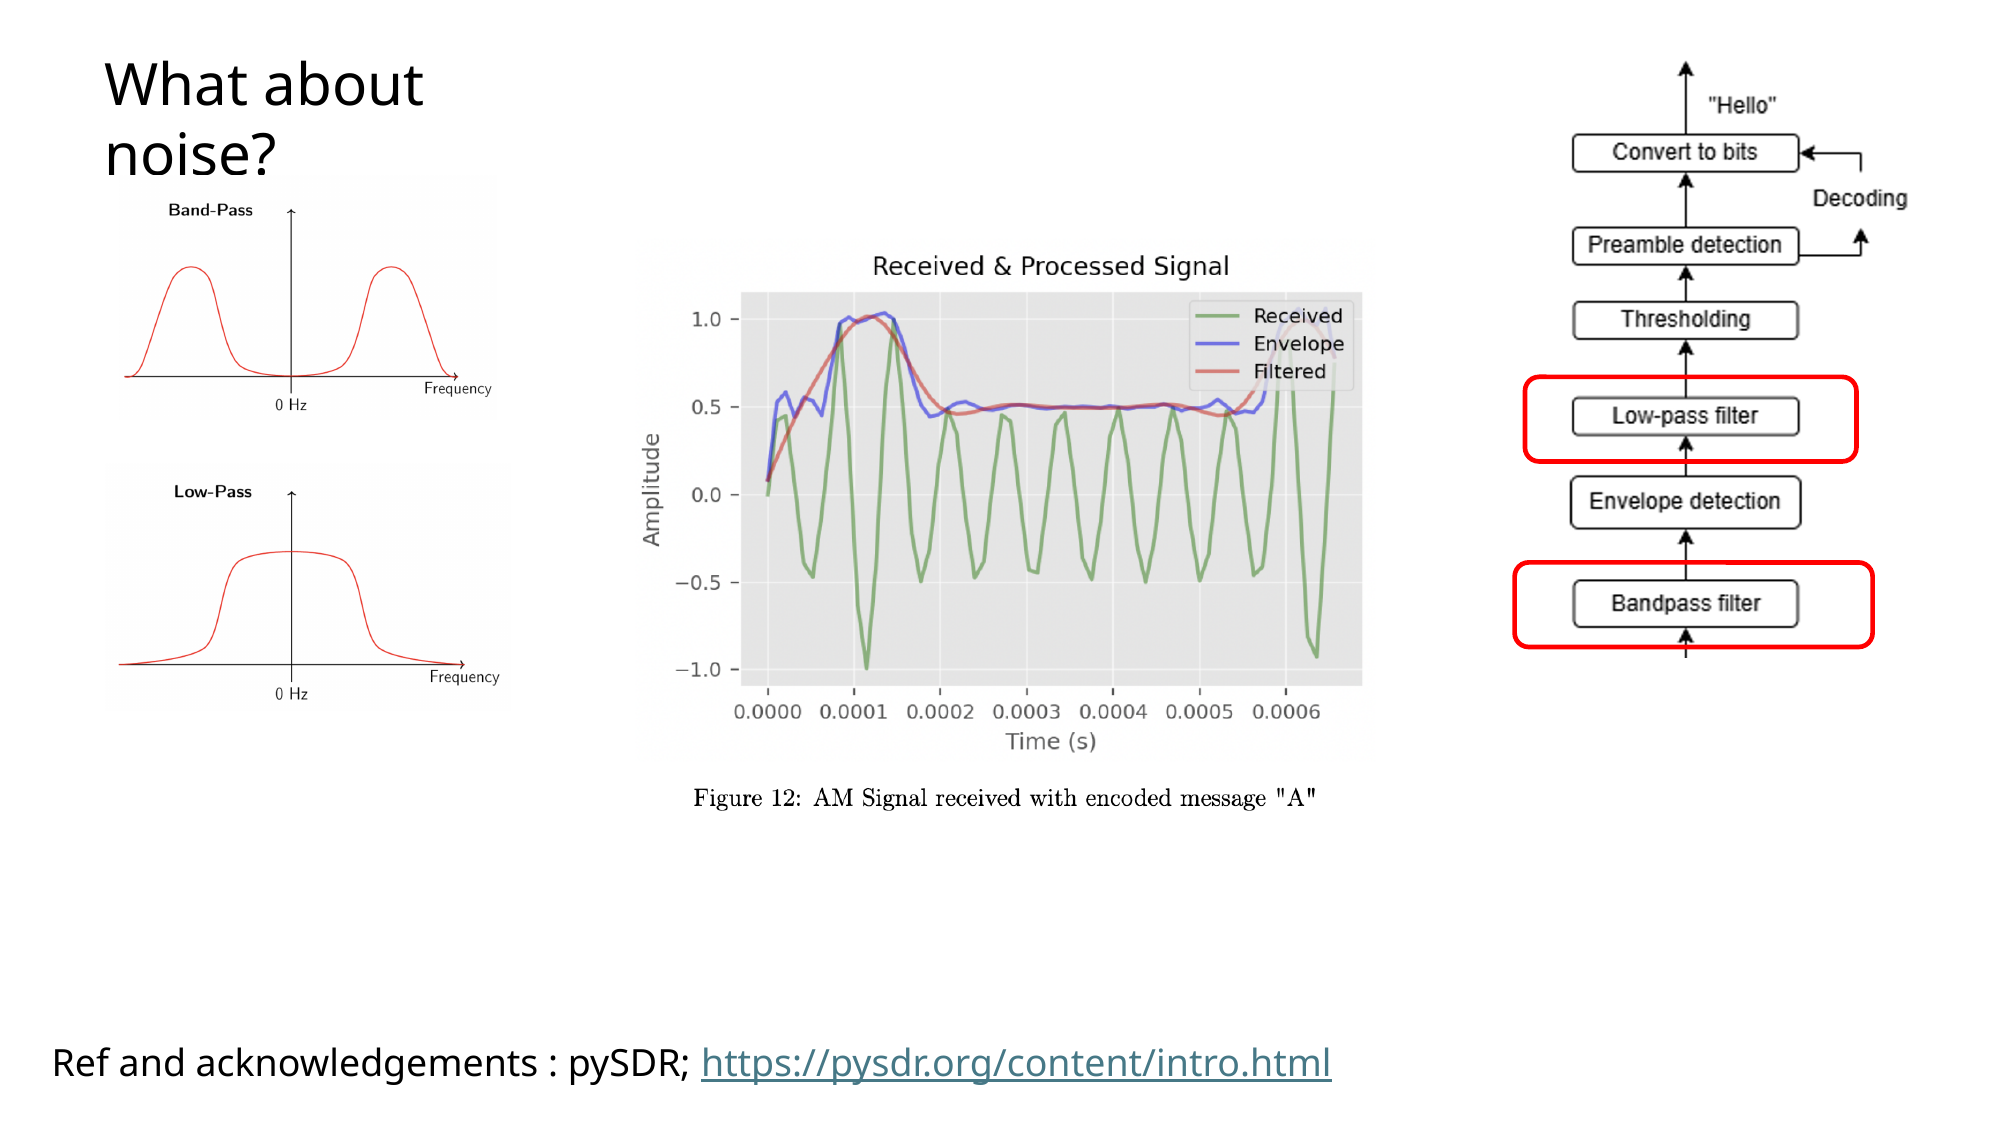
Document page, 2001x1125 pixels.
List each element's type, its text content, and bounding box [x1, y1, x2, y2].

picture [1539, 43, 1924, 659]
picture [620, 226, 1380, 831]
text_box What about noise? [89, 39, 600, 195]
text_box Ref and acknowledgements : pySDR; https://pysdr.org/content/intro.html [36, 1031, 1357, 1097]
picture [118, 175, 498, 420]
picture [105, 463, 511, 711]
text_box [1523, 375, 1539, 464]
text_box [1513, 560, 1539, 649]
